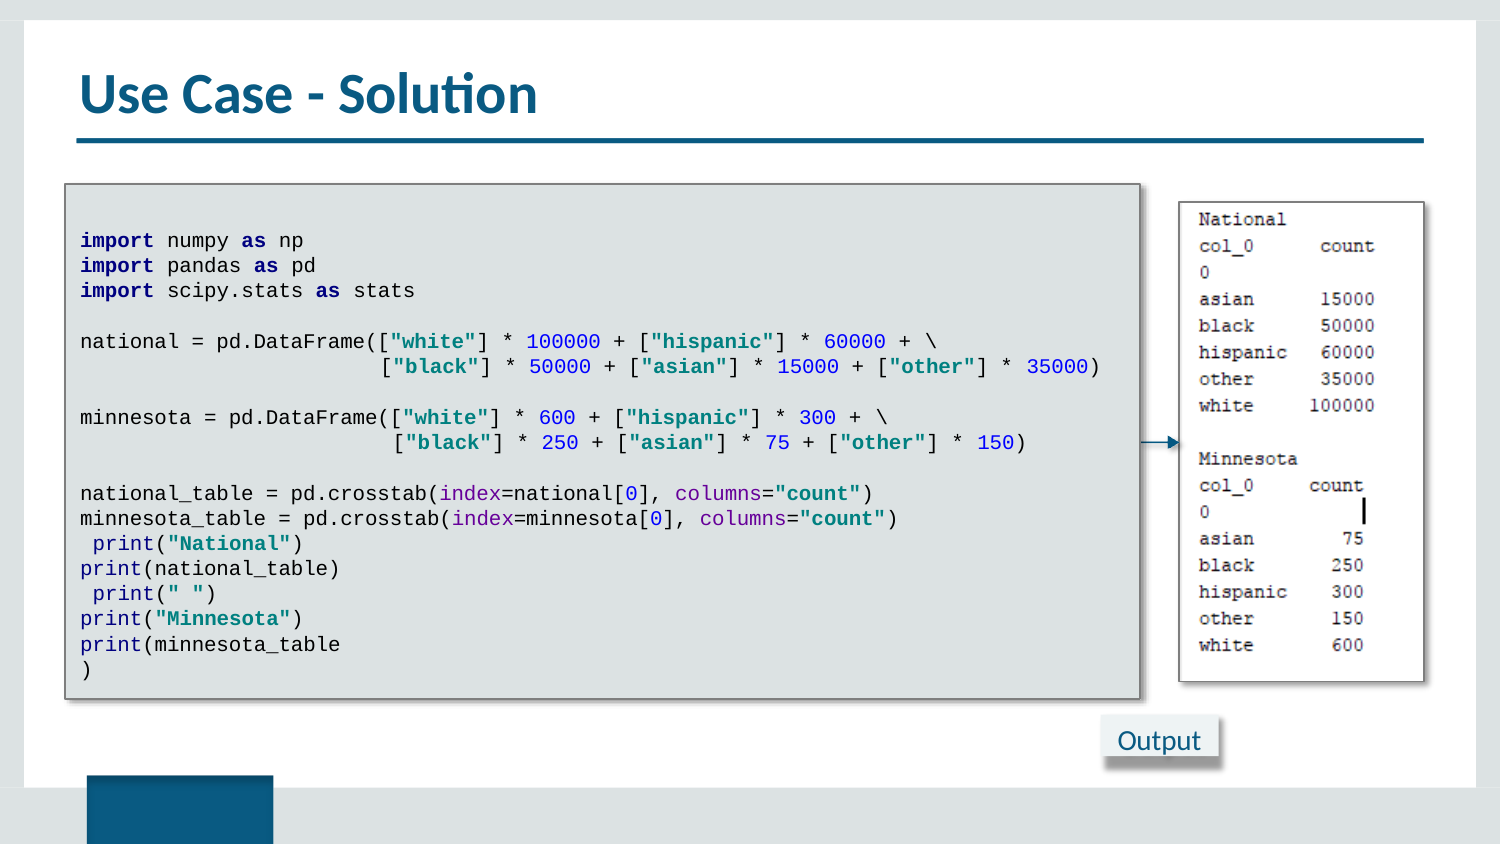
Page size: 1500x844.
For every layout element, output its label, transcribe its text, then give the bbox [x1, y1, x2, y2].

text_box import numpy as np import pandas as pd import scipy.stats as stats national = pd.DataFrame(["white"] * 100000 + ["hispanic"] * 60000 + \ ["black"] * 50000 + ["asian"] * 15000 + ["other"] * 35000) minnesota = pd.DataFrame(["white"] * 600 + ["hispanic"] * 300 + \ ["black"] * 250 + ["asian"] * 75 + ["other"] * 150) national_table = pd.crosstab(index=national[0], columns="count") minnesota_table = pd.crosstab(index=minnesota[0], columns="count") print("National") print(national_table) print(" ") print("Minnesota") print(minnesota_table) [78, 224, 1108, 681]
text_box [59, 178, 1154, 713]
title Use Case - Solution [77, 53, 544, 178]
text_box [1154, 425, 1205, 467]
text_box Output [1100, 714, 1219, 757]
text_box [1154, 435, 1180, 449]
text_box [1173, 197, 1438, 695]
text_box [1095, 709, 1232, 788]
text_box [544, 138, 1424, 144]
text_box [1178, 201, 1425, 682]
text_box [65, 184, 1140, 700]
